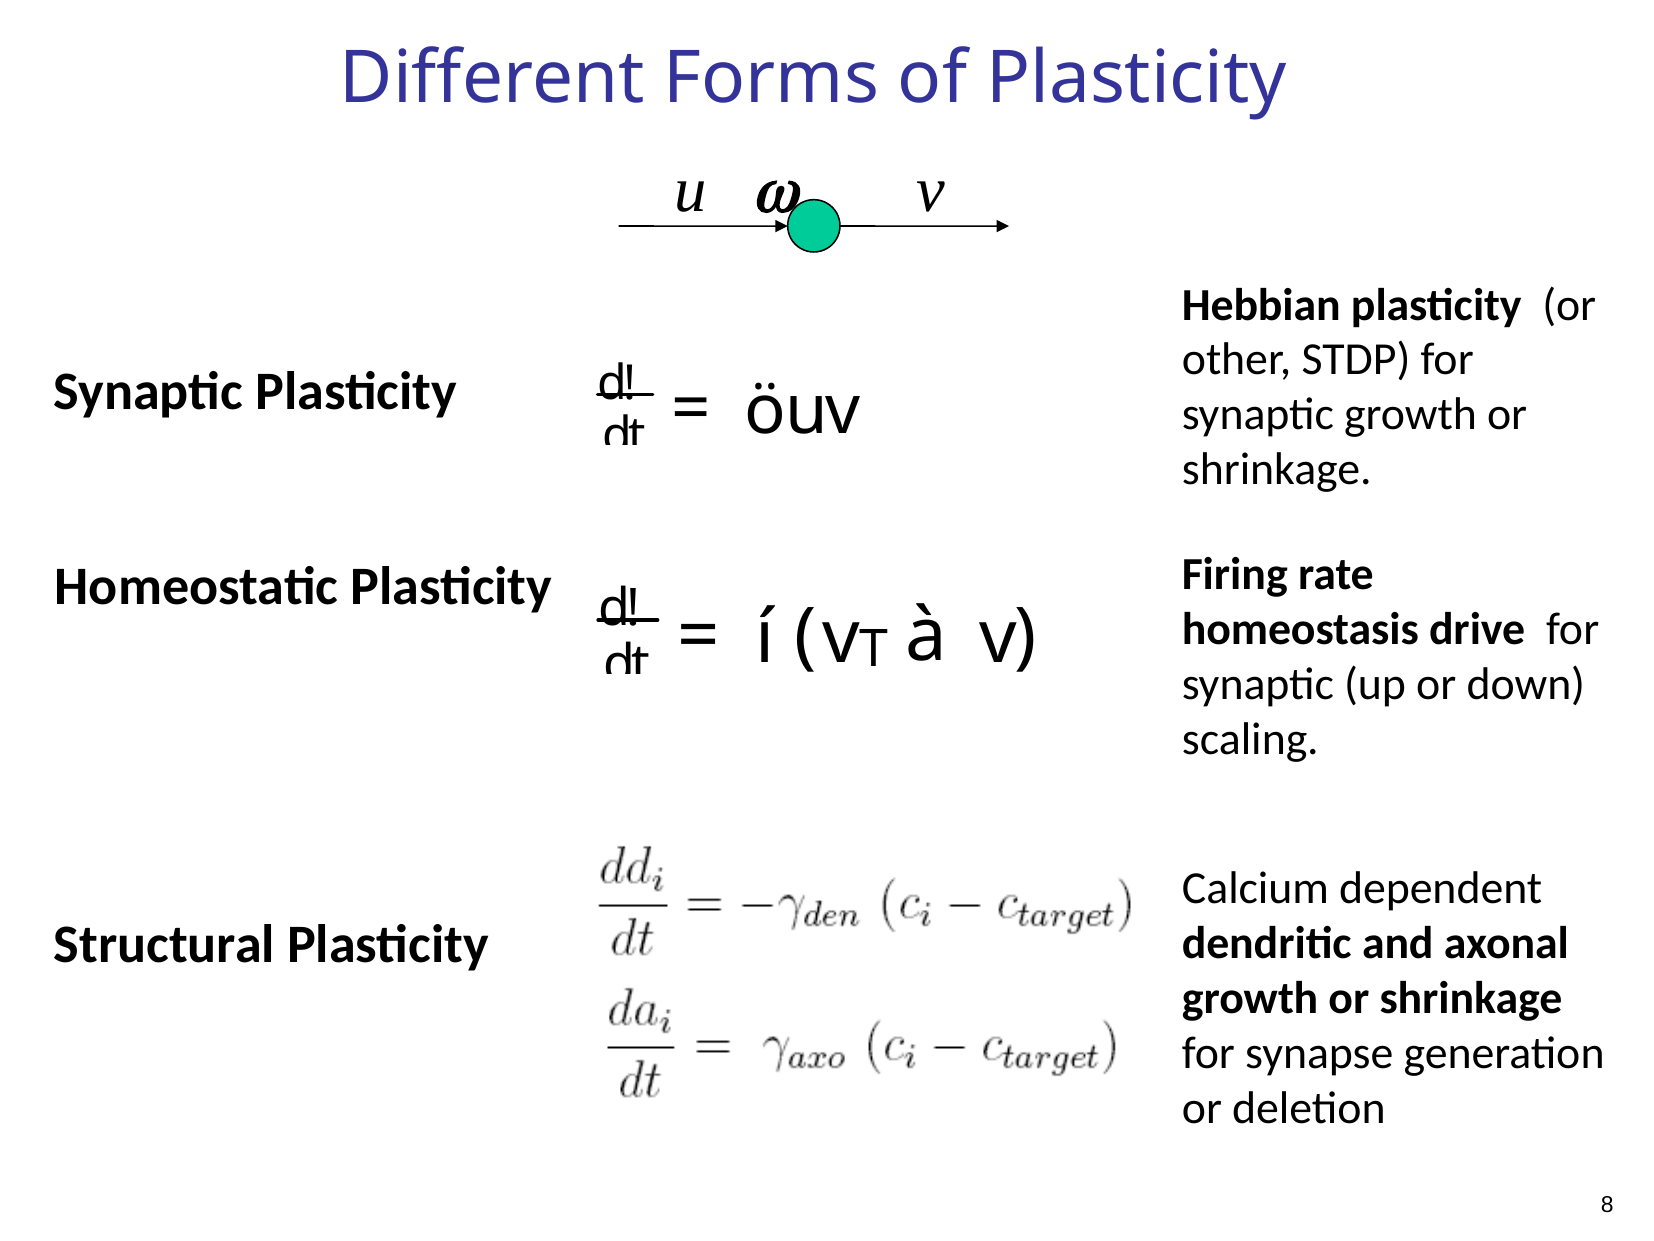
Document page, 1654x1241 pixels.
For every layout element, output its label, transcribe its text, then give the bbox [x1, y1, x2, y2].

text_box Synaptic Plasticity [37, 346, 475, 429]
text_box w [735, 138, 814, 233]
text_box v [899, 138, 962, 233]
text_box 8 [1563, 1158, 1631, 1225]
text_box Hebbian plasticity (or other, STDP) for synaptic growth or shrinkage. [1165, 265, 1628, 503]
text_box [32, 841, 1628, 1142]
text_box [32, 534, 1628, 773]
text_box u [657, 138, 724, 233]
text_box Different Forms of Plasticity [97, 20, 1531, 125]
text_box [788, 199, 840, 252]
picture [592, 345, 864, 445]
text_box [962, 219, 1010, 233]
